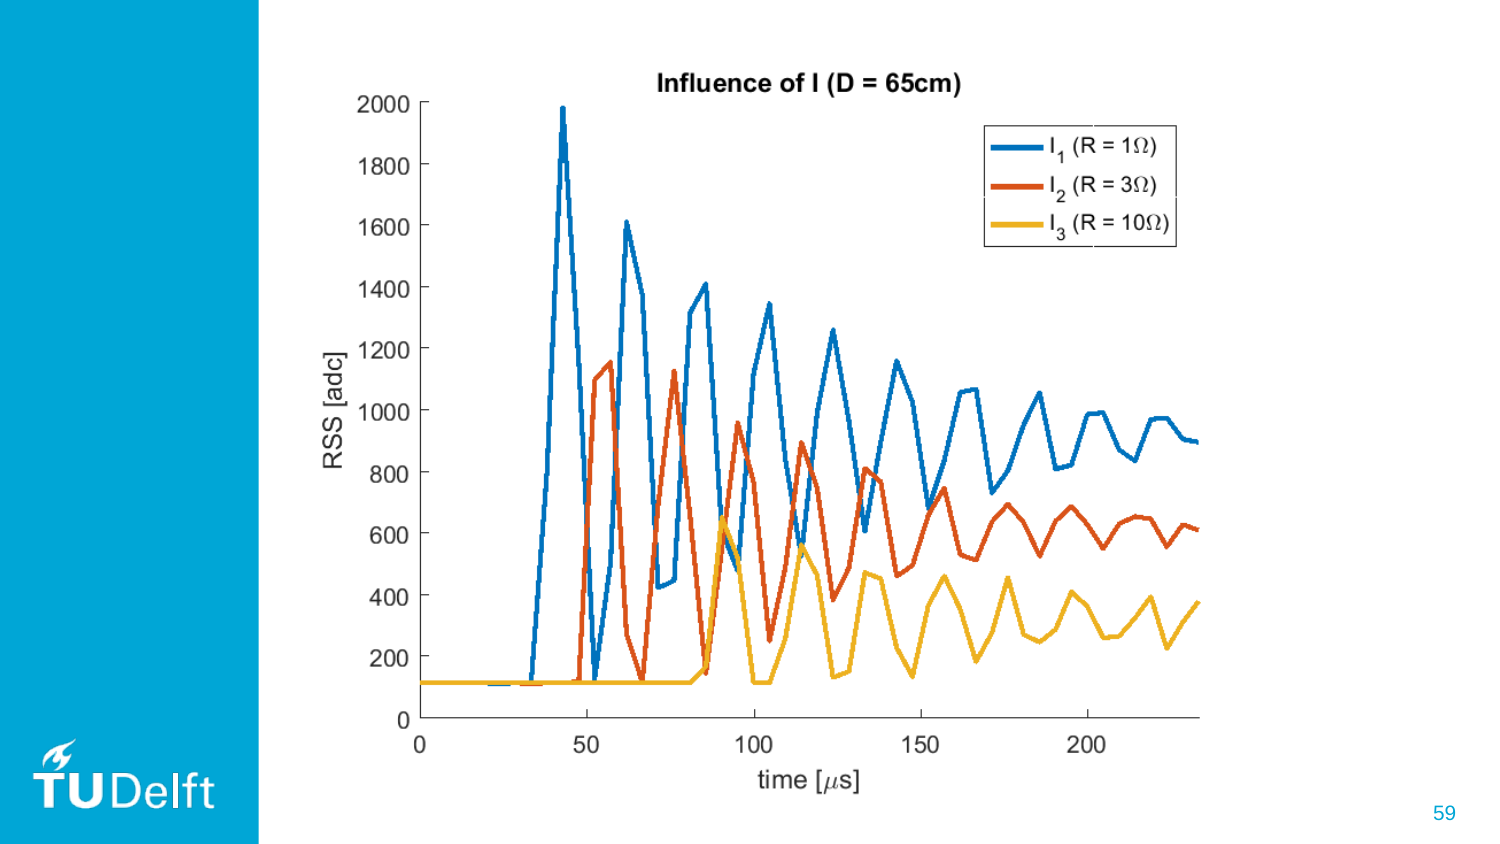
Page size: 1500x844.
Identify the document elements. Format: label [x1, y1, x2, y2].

list [288, 46, 1294, 800]
